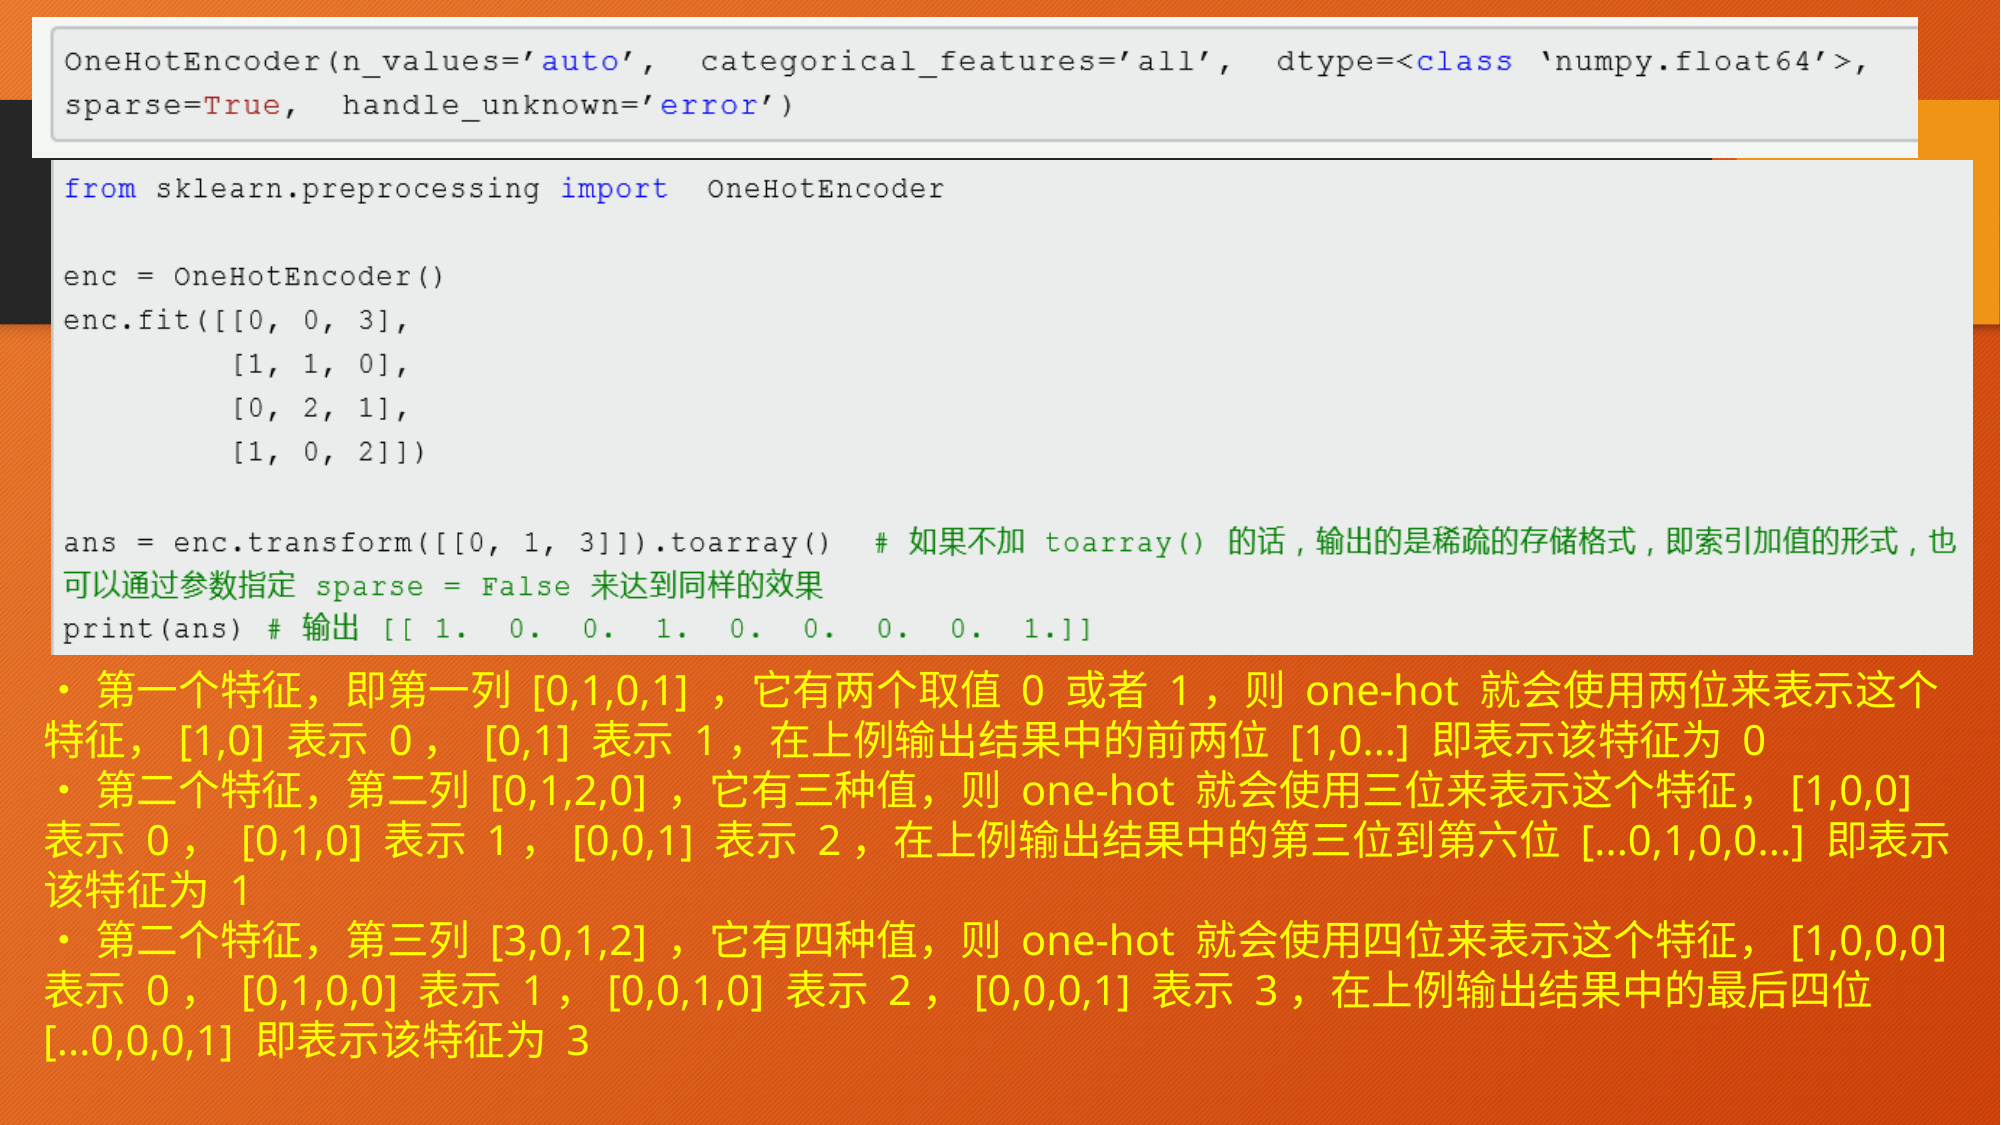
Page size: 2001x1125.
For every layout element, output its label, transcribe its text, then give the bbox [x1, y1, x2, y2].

picture [0, 160, 2000, 655]
picture [32, 16, 1918, 159]
text_box •第一个特征，即第一列 [0,1,0,1] ，它有两个取值 0 或者 1，则 one-hot 就会使用两位来表示这个特征，[1,0] 表示 0， [0,1] 表示 1，在上例输出结果中的前两位 [1,0...] 即表示该特征为 0 •第二个特征，第二列 [0,1,2,0] ，它有三种值，则 one-hot 就会使用三位来表示这个特征，[1,0,0] 表示 0， [0,1,0] 表示 1，[0,0,1] 表示 2，在上例输出结果中的第三位到第六位 [...0,1,0,0...] 即表示该特征为 1 •第二个特征，第三列 [3,0,1,2] ，它有四种值，则 one-hot 就会使用四位来表示这个特征，[1,0,0,0] 表示 0， [0,1,0,0] 表示 1，[0,0,1,0] 表示 2，[0,0,0,1] 表示 3，在上例输出结果中的最后四位 [...0,0,0,1] 即表示该特征为 3 [28, 656, 1973, 1072]
